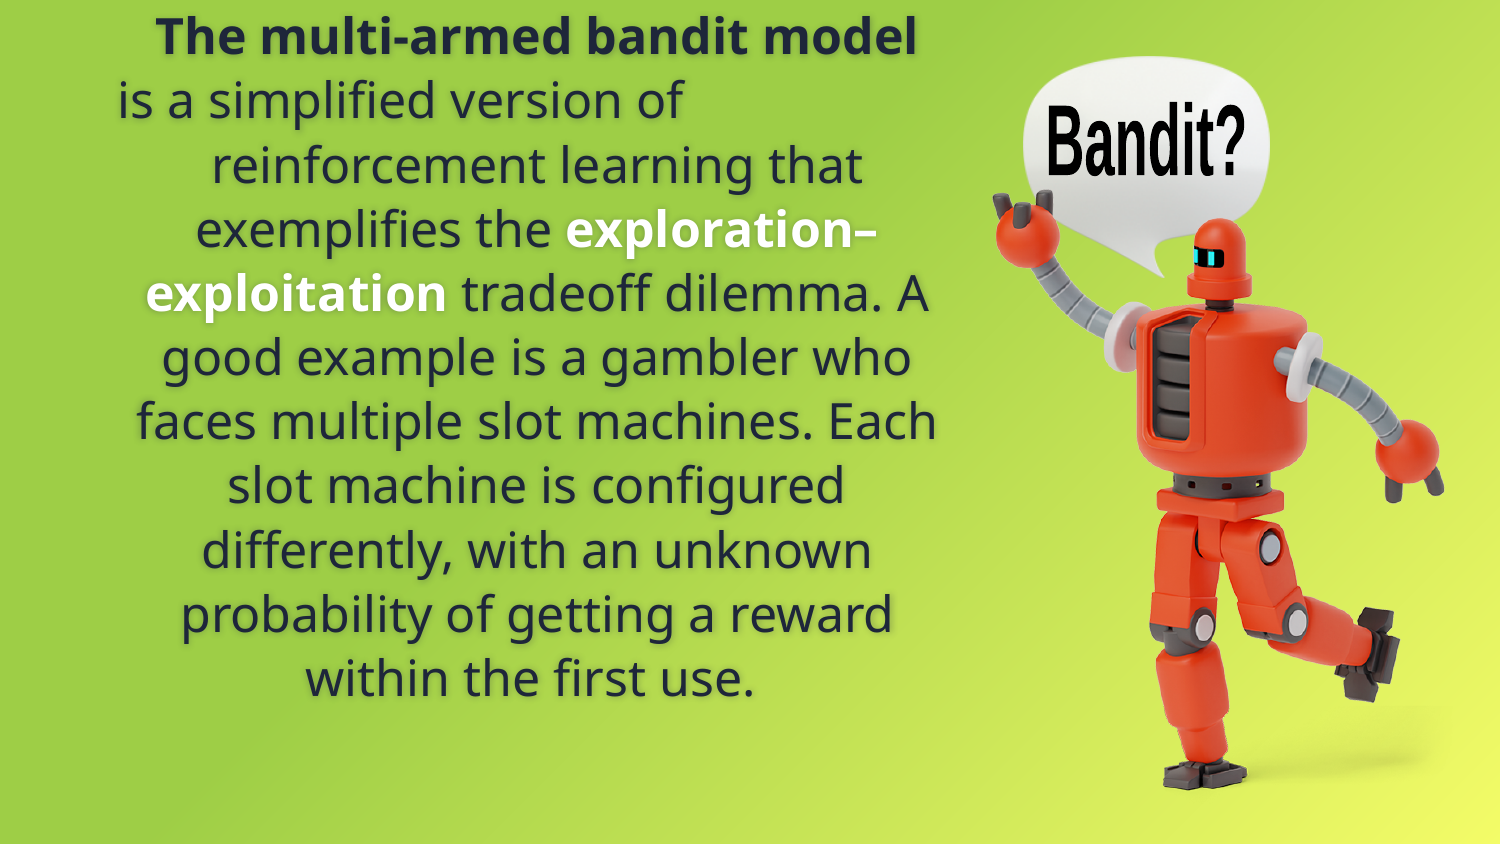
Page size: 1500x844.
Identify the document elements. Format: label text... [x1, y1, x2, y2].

picture [991, 56, 1453, 805]
title The multi-armed bandit model is a simplified version of reinforcement learning that exemplifies the exploration–exploitation tradeoff dilemma. A good example is a gambler who faces multiple slot machines. Each slot machine is configured differently, with an unknown probability of getting a reward within the first use. [30, 155, 970, 707]
